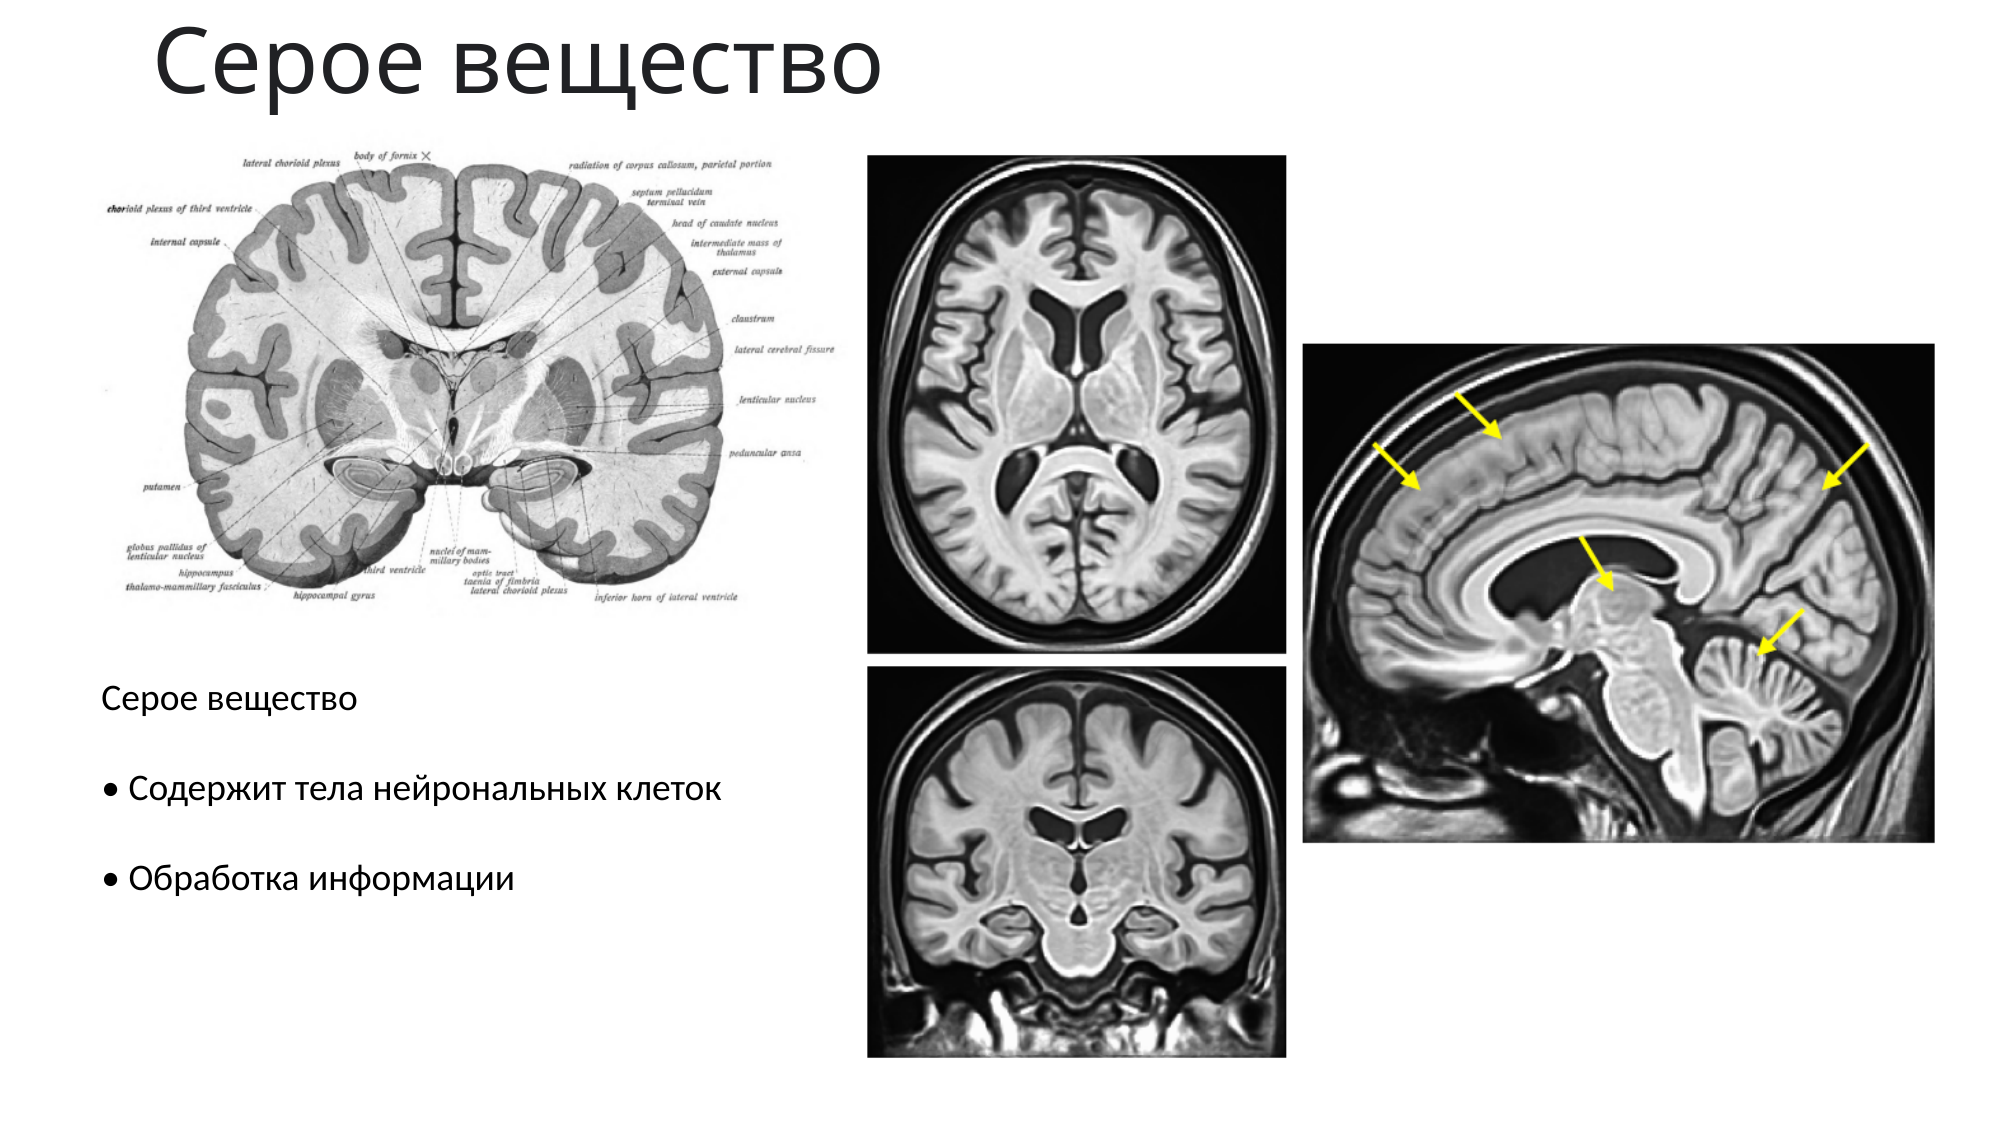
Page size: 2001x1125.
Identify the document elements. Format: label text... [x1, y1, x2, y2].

title Серое вещество [137, 13, 1646, 115]
picture [62, 125, 1976, 1069]
text_box Серое вещество • Содержит тела нейрональных клеток • Обработка информации [86, 666, 814, 906]
